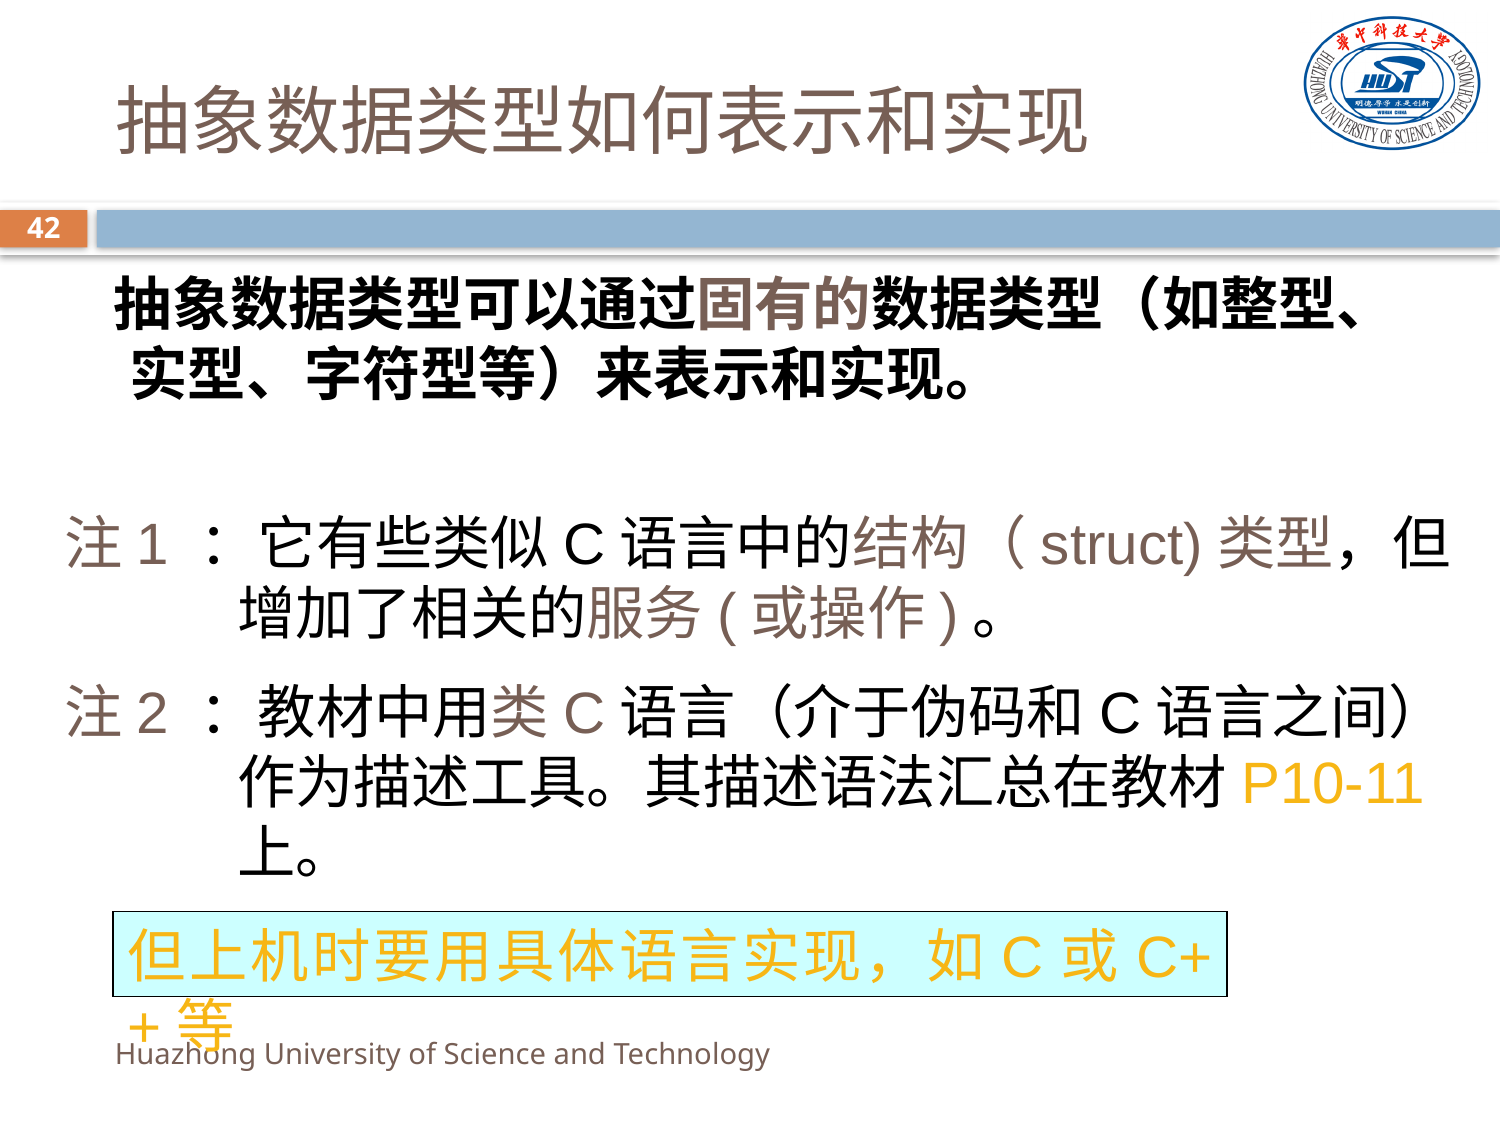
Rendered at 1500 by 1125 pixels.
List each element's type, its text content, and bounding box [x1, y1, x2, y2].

picture [1299, 12, 1488, 153]
text_box 注1 ：它有些类似C语言中的结构（struct)类型，但增加了相关的服务(或操作)。 注2 ：教材中用类C语言（介于伪码和C语言之间）作为描述工具。其描述语法汇总在教材P10-11上。 [49, 499, 1475, 893]
footer Huazhong University of Science and Technology [99, 1024, 990, 1085]
title 抽象数据类型如何表示和实现 [100, 37, 1438, 200]
text_box 但上机时要用具体语言实现，如C或C++等 [113, 911, 1227, 997]
slide_number 42 [0, 208, 88, 249]
text_box 抽象数据类型可以通过固有的数据类型（如整型、实型、字符型等）来表示和实现。 [58, 260, 1434, 448]
